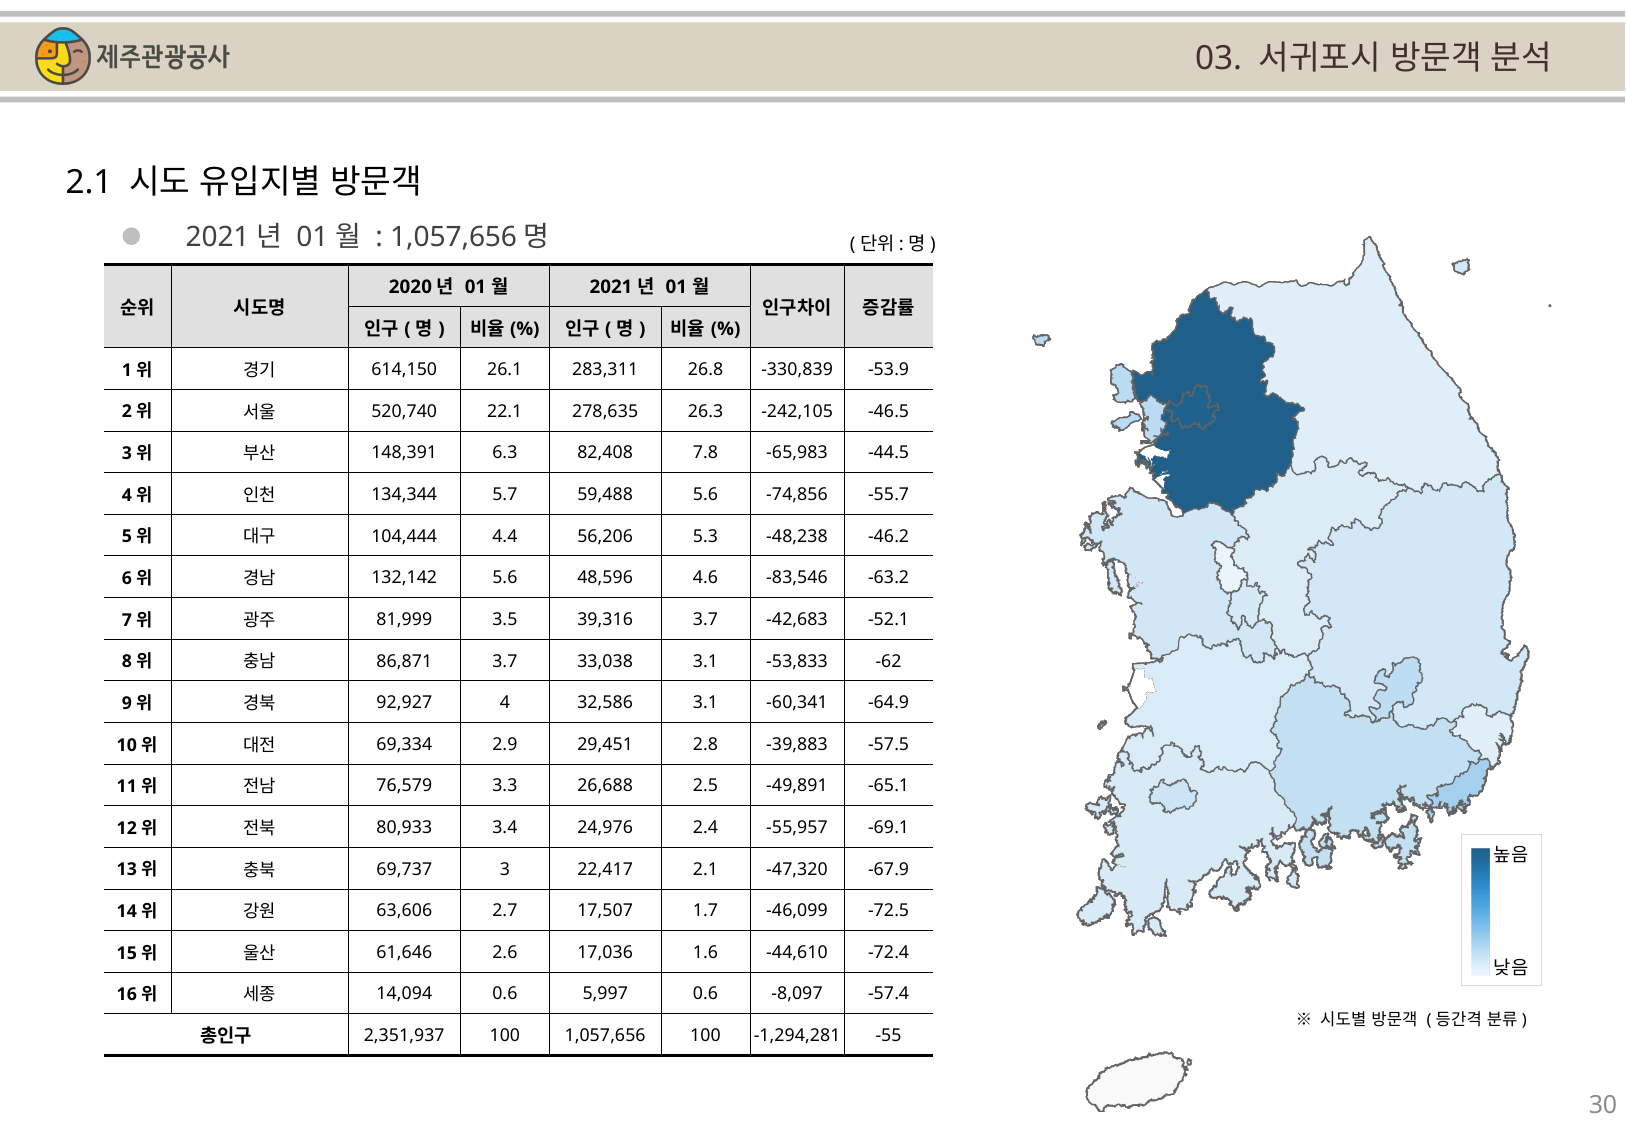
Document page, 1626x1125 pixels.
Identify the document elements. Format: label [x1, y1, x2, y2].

table_cell [751, 515, 844, 555]
table_cell [550, 598, 661, 639]
table_cell [550, 931, 661, 972]
table_cell [461, 681, 549, 722]
table_cell [172, 765, 348, 805]
table_cell [550, 806, 661, 847]
table_cell [172, 681, 348, 722]
table_cell [845, 973, 933, 1013]
table_cell [662, 348, 750, 389]
table_cell [845, 432, 933, 472]
table_cell [172, 473, 348, 514]
table_cell [550, 390, 661, 431]
table_cell [104, 515, 171, 555]
text_box [1002, 28, 1595, 84]
table_cell [172, 348, 348, 389]
table_cell [349, 598, 460, 639]
table_cell [550, 973, 661, 1013]
table_cell [550, 556, 661, 597]
table_cell [550, 432, 661, 472]
table_cell [845, 848, 933, 889]
table_cell [104, 432, 171, 472]
picture [31, 26, 232, 87]
table_cell [104, 1014, 348, 1054]
table_cell [104, 973, 171, 1013]
table_cell [662, 765, 750, 805]
table_cell [751, 765, 844, 805]
table_cell [461, 973, 549, 1013]
table_cell [751, 556, 844, 597]
table_cell [751, 390, 844, 431]
table_cell [349, 681, 460, 722]
table_cell [349, 973, 460, 1013]
table_cell [461, 348, 549, 389]
table_cell [349, 307, 460, 347]
table_cell [550, 473, 661, 514]
table_cell [751, 598, 844, 639]
table_cell [461, 556, 549, 597]
table_cell [550, 848, 661, 889]
table_cell [461, 598, 549, 639]
table_cell [104, 390, 171, 431]
table_cell [550, 640, 661, 680]
text_box [1461, 833, 1558, 988]
table_cell [172, 973, 348, 1013]
table_cell [461, 473, 549, 514]
table_cell [461, 848, 549, 889]
table_cell [751, 640, 844, 680]
table_cell [349, 515, 460, 555]
table_cell [461, 515, 549, 555]
table_cell [662, 640, 750, 680]
table_cell [550, 723, 661, 764]
table_cell [751, 432, 844, 472]
text_box [121, 226, 141, 246]
table_header [104, 266, 171, 347]
table_header [845, 266, 933, 347]
table_cell [550, 890, 661, 930]
table_cell [662, 598, 750, 639]
table_cell [172, 556, 348, 597]
table_cell [845, 598, 933, 639]
table_cell [751, 1014, 844, 1054]
table_cell [845, 931, 933, 972]
table_header [751, 266, 844, 347]
table_cell [662, 931, 750, 972]
table_cell [172, 848, 348, 889]
table_cell [349, 1014, 460, 1054]
table_cell [751, 931, 844, 972]
table_cell [751, 681, 844, 722]
table_header [349, 266, 549, 306]
table_cell [172, 723, 348, 764]
slide_number [1251, 1112, 1618, 1123]
table_cell [845, 640, 933, 680]
table_cell [461, 890, 549, 930]
table_cell [349, 890, 460, 930]
table_cell [845, 806, 933, 847]
table_cell [104, 473, 171, 514]
table_cell [662, 890, 750, 930]
table_cell [845, 390, 933, 431]
table_cell [550, 1014, 661, 1054]
table_cell [104, 806, 171, 847]
table_cell [662, 1014, 750, 1054]
table_cell [550, 348, 661, 389]
table_cell [662, 681, 750, 722]
table_cell [349, 931, 460, 972]
table_cell [172, 515, 348, 555]
table_cell [845, 515, 933, 555]
table_cell [172, 806, 348, 847]
table_cell [845, 1014, 933, 1054]
table_cell [172, 390, 348, 431]
table_cell [662, 848, 750, 889]
table_cell [550, 765, 661, 805]
table_cell [172, 890, 348, 930]
table_cell [662, 723, 750, 764]
table_cell [662, 806, 750, 847]
table_cell [751, 473, 844, 514]
table_cell [349, 348, 460, 389]
table_cell [349, 556, 460, 597]
table_cell [349, 848, 460, 889]
table_cell [172, 598, 348, 639]
table_cell [349, 473, 460, 514]
picture [944, 236, 1625, 1112]
table_cell [662, 973, 750, 1013]
table_cell [104, 640, 171, 680]
table_cell [104, 598, 171, 639]
table_cell [845, 681, 933, 722]
table_cell [550, 681, 661, 722]
table_cell [104, 931, 171, 972]
table_cell [172, 640, 348, 680]
table_cell [349, 723, 460, 764]
table_cell [662, 473, 750, 514]
table_cell [104, 890, 171, 930]
table_cell [845, 473, 933, 514]
table_cell [662, 515, 750, 555]
table_cell [461, 931, 549, 972]
table_cell [550, 307, 661, 347]
table_cell [349, 390, 460, 431]
table_cell [845, 890, 933, 930]
table_cell [349, 640, 460, 680]
table_cell [662, 390, 750, 431]
text_box [50, 152, 1144, 208]
table_cell [104, 681, 171, 722]
table_cell [349, 432, 460, 472]
table_cell [349, 806, 460, 847]
table_cell [172, 432, 348, 472]
table_cell [845, 556, 933, 597]
table_header [172, 266, 348, 347]
table_cell [751, 890, 844, 930]
table_cell [751, 806, 844, 847]
table_cell [349, 765, 460, 805]
table_cell [461, 806, 549, 847]
table_cell [461, 765, 549, 805]
table_cell [104, 556, 171, 597]
table_cell [104, 765, 171, 805]
table_cell [751, 723, 844, 764]
table_cell [751, 348, 844, 389]
table_cell [662, 432, 750, 472]
table_cell [461, 307, 549, 347]
text_box [170, 210, 565, 260]
table_cell [751, 848, 844, 889]
table_cell [845, 723, 933, 764]
table_cell [461, 1014, 549, 1054]
table_cell [845, 765, 933, 805]
table_cell [104, 723, 171, 764]
table_cell [461, 432, 549, 472]
table_cell [104, 848, 171, 889]
table_cell [845, 348, 933, 389]
table_cell [104, 348, 171, 389]
table_cell [550, 515, 661, 555]
text_box [835, 224, 951, 262]
table_cell [461, 390, 549, 431]
table_cell [172, 931, 348, 972]
table_cell [751, 973, 844, 1013]
table_cell [662, 556, 750, 597]
table_header [550, 266, 750, 306]
table_cell [662, 307, 750, 347]
table_cell [461, 723, 549, 764]
table_cell [461, 640, 549, 680]
